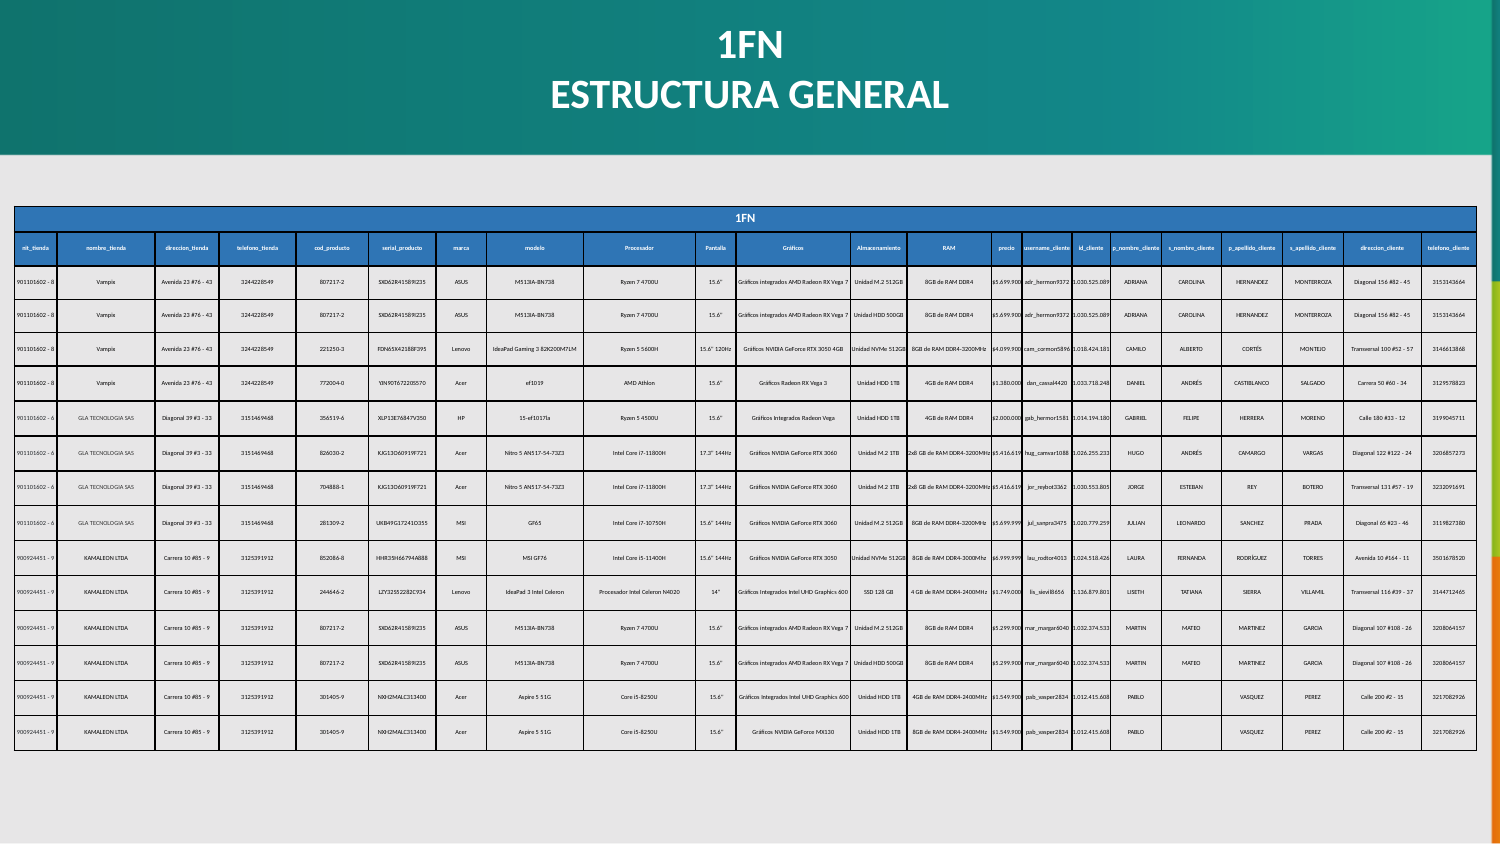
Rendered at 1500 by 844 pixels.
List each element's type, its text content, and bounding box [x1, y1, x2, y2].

table_cell Gráficos NVIDIA GeForce MX130 [737, 716, 850, 750]
table_cell SXD62R41589I235 [369, 646, 435, 680]
table_cell 900924451 - 9 [15, 541, 56, 575]
table_cell 8GB de RAM DDR4-3000Mhz [908, 541, 991, 575]
table_cell s_apellido_cliente [1283, 233, 1343, 265]
table_cell mar_margar6040 [1023, 646, 1071, 680]
table_cell 3125391912 [220, 611, 295, 645]
table_cell 1.024.518.426 [1073, 541, 1110, 575]
table_cell 900924451 - 9 [15, 576, 56, 610]
table_cell 3125391912 [220, 646, 295, 680]
table_cell serial_producto [369, 233, 435, 265]
table_cell VILLAMIL [1283, 576, 1343, 610]
table_cell direccion_tienda [156, 233, 218, 265]
table_cell 15.6" [696, 611, 735, 645]
table_cell 301405-9 [297, 681, 368, 715]
table_cell 807217-2 [297, 646, 368, 680]
table_cell 901101602 - 6 [15, 506, 56, 540]
table_cell 900924451 - 9 [15, 681, 56, 715]
table_cell Unidad M.2 1TB [851, 472, 906, 505]
table_cell Gráficos NVIDIA GeForce RTX 3050 [737, 541, 850, 575]
table_cell MSI [437, 506, 486, 540]
table_cell 704888-1 [297, 472, 368, 505]
table_cell 17.3" 144Hz [696, 472, 735, 505]
table_cell MONTERROZA [1283, 300, 1343, 332]
table_cell 3151469468 [220, 437, 295, 470]
table_cell Carrera 10 #85 - 9 [156, 646, 218, 680]
table_cell 1.032.374.533 [1073, 611, 1110, 645]
table_cell [1162, 716, 1221, 750]
table_cell 3199045711 [1422, 402, 1476, 435]
table_cell 901101602 - 8 [15, 267, 56, 299]
table_cell Nitro 5 AN517-54-73Z3 [487, 472, 583, 505]
table_cell GABRIEL [1111, 402, 1161, 435]
table_cell UKB49G17241O355 [369, 506, 435, 540]
table_cell XLP13E76847V350 [369, 402, 435, 435]
table_cell 900924451 - 9 [15, 716, 56, 750]
table_cell 807217-2 [297, 611, 368, 645]
table_cell $5.416.619 [992, 472, 1021, 505]
table_cell Gráficos integrados AMD Radeon RX Vega 7 [737, 611, 850, 645]
table_cell KJG13O60919F721 [369, 437, 435, 470]
table_cell 3119827380 [1422, 506, 1476, 540]
table_cell 8GB de RAM DDR4-2400MHz [908, 716, 991, 750]
table_cell nombre_tienda [58, 233, 154, 265]
table_cell 1.030.525.089 [1073, 300, 1110, 332]
table_cell SALGADO [1283, 367, 1343, 400]
table_cell precio [992, 233, 1021, 265]
table_cell 901101602 - 6 [15, 472, 56, 505]
table_cell 15.6" [696, 681, 735, 715]
table_cell HUGO [1111, 437, 1161, 470]
table_cell MARTINEZ [1222, 611, 1282, 645]
table_cell 3151469468 [220, 472, 295, 505]
table_cell Calle 200 #2 - 15 [1344, 681, 1421, 715]
table_cell Gráficos NVIDIA GeForce RTX 3060 [737, 506, 850, 540]
table_cell 8GB de RAM DDR4 [908, 267, 991, 299]
table_cell 3208064157 [1422, 646, 1476, 680]
table_cell LISETH [1111, 576, 1161, 610]
table_cell CAROLINA [1162, 300, 1221, 332]
table_cell 8GB de RAM DDR4 [908, 300, 991, 332]
table_cell Carrera 10 #85 - 9 [156, 576, 218, 610]
table_cell gab_hermor1581 [1023, 402, 1071, 435]
table_cell PEREZ [1283, 681, 1343, 715]
table_cell $5.699.999 [992, 506, 1021, 540]
table_cell ANDRÉS [1162, 437, 1221, 470]
table_cell HP [437, 402, 486, 435]
table_cell IdeaPad Gaming 3 82K200M7LM [487, 333, 583, 365]
table_cell KAMALEON LTDA [58, 611, 154, 645]
table_cell MARTIN [1111, 611, 1161, 645]
table_cell $5.416.619 [992, 437, 1021, 470]
table_cell 244646-2 [297, 576, 368, 610]
table_cell 1.030.553.805 [1073, 472, 1110, 505]
table_cell Unidad HDD 500GB [851, 300, 906, 332]
table_cell VASQUEZ [1222, 681, 1282, 715]
table_cell 3244228549 [220, 267, 295, 299]
table_cell 3146613868 [1422, 333, 1476, 365]
table_cell MORENO [1283, 402, 1343, 435]
table_cell $1.549.900 [992, 681, 1021, 715]
table_cell 901101602 - 6 [15, 437, 56, 470]
table_cell Acer [437, 472, 486, 505]
table_cell ASUS [437, 300, 486, 332]
table_cell PABLO [1111, 716, 1161, 750]
table_cell cod_producto [297, 233, 368, 265]
table_cell KAMALEON LTDA [58, 716, 154, 750]
table_cell 1.020.779.259 [1073, 506, 1110, 540]
table_cell CAROLINA [1162, 267, 1221, 299]
table_cell $1.749.000 [992, 576, 1021, 610]
table_cell 4 GB de RAM DDR4-2400MHz [908, 576, 991, 610]
table_cell GARCIA [1283, 611, 1343, 645]
table_cell YJN90T67220S570 [369, 367, 435, 400]
table_cell Diagonal 107 #108 - 26 [1344, 646, 1421, 680]
table_cell Avenida 23 #76 - 43 [156, 300, 218, 332]
table_cell telefono_cliente [1422, 233, 1476, 265]
table_cell s_nombre_cliente [1162, 233, 1221, 265]
text_box 1FN ESTRUCTURA GENERAL [474, 9, 1026, 125]
table_cell MSI GF76 [487, 541, 583, 575]
table_cell direccion_cliente [1344, 233, 1421, 265]
table_cell Carrera 10 #85 - 9 [156, 716, 218, 750]
table_cell CASTIBLANCO [1222, 367, 1282, 400]
table_cell REY [1222, 472, 1282, 505]
table_cell 3151469468 [220, 506, 295, 540]
table_cell adr_hermon9372 [1023, 300, 1071, 332]
table_cell Avenida 10 #164 - 11 [1344, 541, 1421, 575]
table_cell Intel Core i5-11400H [584, 541, 695, 575]
table_cell 3129578823 [1422, 367, 1476, 400]
table_cell Carrera 10 #85 - 9 [156, 681, 218, 715]
table_cell jul_sanpra3475 [1023, 506, 1071, 540]
table_cell $5.299.900 [992, 611, 1021, 645]
table_cell MSI [437, 541, 486, 575]
table_cell modelo [487, 233, 583, 265]
table_cell SXD62R41589I235 [369, 300, 435, 332]
table_cell $5.699.900 [992, 267, 1021, 299]
table_cell SANCHEZ [1222, 506, 1282, 540]
table_cell Almacenamiento [851, 233, 906, 265]
table_cell Gráficos Radeon RX Vega 3 [737, 367, 850, 400]
table_cell Intel Core i7-11800H [584, 472, 695, 505]
table_cell Ryzen 7 4700U [584, 300, 695, 332]
table_cell GLA TECNOLOGIA SAS [58, 402, 154, 435]
table_cell 3153143664 [1422, 300, 1476, 332]
table_cell GLA TECNOLOGIA SAS [58, 437, 154, 470]
table_cell Unidad HDD 1TB [851, 402, 906, 435]
table_cell nit_tienda [15, 233, 56, 265]
table_cell HERRERA [1222, 402, 1282, 435]
table_cell Acer [437, 437, 486, 470]
table_cell BOTERO [1283, 472, 1343, 505]
table_cell Core i5-8250U [584, 716, 695, 750]
table_cell 3217082926 [1422, 716, 1476, 750]
table_cell IdeaPad 3 Intel Celeron [487, 576, 583, 610]
table_cell 900924451 - 9 [15, 646, 56, 680]
table_cell Avenida 23 #76 - 43 [156, 333, 218, 365]
table_cell 4GB de RAM DDR4 [908, 367, 991, 400]
table_cell Gráficos Integrados Intel UHD Graphics 600 [737, 681, 850, 715]
table_cell RODRÍGUEZ [1222, 541, 1282, 575]
table_cell Diagonal 39 #3 - 33 [156, 437, 218, 470]
table_cell Unidad HDD 500GB [851, 646, 906, 680]
table_cell SSD 128 GB [851, 576, 906, 610]
table_cell Gráficos NVIDIA GeForce RTX 3060 [737, 472, 850, 505]
table_cell Ryzen 5 4500U [584, 402, 695, 435]
table_cell id_cliente [1073, 233, 1110, 265]
table_cell M513IA-BN738 [487, 300, 583, 332]
table_cell AMD Athlon [584, 367, 695, 400]
table_cell 8GB de RAM DDR4-3200MHz [908, 333, 991, 365]
table_cell KJG13O60919F721 [369, 472, 435, 505]
table_cell 301405-9 [297, 716, 368, 750]
table_cell 901101602 - 8 [15, 300, 56, 332]
table_cell 3144712465 [1422, 576, 1476, 610]
table_cell Unidad HDD 1TB [851, 367, 906, 400]
table_cell $6.999.999 [992, 541, 1021, 575]
table_cell PEREZ [1283, 716, 1343, 750]
table_cell SXD62R41589I235 [369, 267, 435, 299]
table_cell 807217-2 [297, 267, 368, 299]
table_cell lau_rodtor4013 [1023, 541, 1071, 575]
table_cell telefono_tienda [220, 233, 295, 265]
table_cell p_nombre_cliente [1111, 233, 1161, 265]
table_cell Intel Core i7-11800H [584, 437, 695, 470]
table_cell jor_reybot3362 [1023, 472, 1071, 505]
table_cell 3501678520 [1422, 541, 1476, 575]
table_cell DANIEL [1111, 367, 1161, 400]
table_cell ASUS [437, 611, 486, 645]
table_cell KAMALEON LTDA [58, 646, 154, 680]
table_cell Diagonal 39 #3 - 33 [156, 402, 218, 435]
table_cell FERNANDA [1162, 541, 1221, 575]
table_cell Procesador [584, 233, 695, 265]
table_cell Vampix [58, 300, 154, 332]
table_cell 1.018.424.181 [1073, 333, 1110, 365]
table_cell 356519-6 [297, 402, 368, 435]
table_cell $1.549.900 [992, 716, 1021, 750]
table_cell Carrera 10 #85 - 9 [156, 541, 218, 575]
table_cell Nitro 5 AN517-54-73Z3 [487, 437, 583, 470]
table_cell Gráficos integrados AMD Radeon RX Vega 7 [737, 300, 850, 332]
table_cell ef1019 [487, 367, 583, 400]
table_cell ASUS [437, 646, 486, 680]
table_cell LZY32S52282C934 [369, 576, 435, 610]
table_cell Procesador Intel Celeron N4020 [584, 576, 695, 610]
table_cell Diagonal 156 #82 - 45 [1344, 300, 1421, 332]
table_cell GARCIA [1283, 646, 1343, 680]
table_cell Gráficos NVIDIA GeForce RTX 3050 4GB [737, 333, 850, 365]
table_cell 8GB de RAM DDR4 [908, 646, 991, 680]
table_cell NXH2MALC313400 [369, 716, 435, 750]
table_cell KAMALEON LTDA [58, 541, 154, 575]
table_cell 1.014.194.180 [1073, 402, 1110, 435]
table_cell 901101602 - 8 [15, 333, 56, 365]
table_cell Gráficos integrados AMD Radeon RX Vega 7 [737, 646, 850, 680]
table_cell 3244228549 [220, 333, 295, 365]
table_cell Ryzen 5 5600H [584, 333, 695, 365]
table_cell CAMARGO [1222, 437, 1282, 470]
table_cell adr_hermon9372 [1023, 267, 1071, 299]
table_cell M513IA-BN738 [487, 646, 583, 680]
table_cell RAM [908, 233, 991, 265]
table_cell 901101602 - 8 [15, 367, 56, 400]
table_cell 826030-2 [297, 437, 368, 470]
table_cell Avenida 23 #76 - 43 [156, 367, 218, 400]
table_cell Unidad HDD 1TB [851, 716, 906, 750]
table_cell 14" [696, 576, 735, 610]
table_cell SXD62R41589I235 [369, 611, 435, 645]
table_cell PABLO [1111, 681, 1161, 715]
table_cell hug_camvar1088 [1023, 437, 1071, 470]
table_cell MARTIN [1111, 646, 1161, 680]
table_cell NXH2MALC313400 [369, 681, 435, 715]
table_cell $4.099.900 [992, 333, 1021, 365]
table_cell JORGE [1111, 472, 1161, 505]
table_cell 3232091691 [1422, 472, 1476, 505]
table_cell 1.012.415.608 [1073, 681, 1110, 715]
table_cell 1.033.718.248 [1073, 367, 1110, 400]
table_cell pab_vasper2834 [1023, 716, 1071, 750]
table_cell CORTÉS [1222, 333, 1282, 365]
table_cell 1.012.415.608 [1073, 716, 1110, 750]
table_cell Unidad M.2 512GB [851, 506, 906, 540]
table_cell FELIPE [1162, 402, 1221, 435]
table_cell Gráficos NVIDIA GeForce RTX 3060 [737, 437, 850, 470]
table_cell Transversal 116 #39 - 37 [1344, 576, 1421, 610]
table_cell 1.030.525.089 [1073, 267, 1110, 299]
table_cell Acer [437, 367, 486, 400]
table_cell Unidad M.2 512GB [851, 267, 906, 299]
table_cell Calle 180 #33 - 12 [1344, 402, 1421, 435]
table_cell 17.3" 144Hz [696, 437, 735, 470]
table_cell 15.6" 144Hz [696, 541, 735, 575]
table_cell Core i5-8250U [584, 681, 695, 715]
table_cell dan_cassal4420 [1023, 367, 1071, 400]
table_cell Carrera 50 #60 - 34 [1344, 367, 1421, 400]
table_cell Aspire 5 51G [487, 681, 583, 715]
table_cell Acer [437, 681, 486, 715]
table_cell Gráficos Integrados Radeon Vega [737, 402, 850, 435]
table_cell ESTEBAN [1162, 472, 1221, 505]
table_cell KAMALEON LTDA [58, 681, 154, 715]
table_cell Ryzen 7 4700U [584, 611, 695, 645]
table_cell p_apellido_cliente [1222, 233, 1282, 265]
table_cell Lenovo [437, 333, 486, 365]
table_cell cam_cormon5896 [1023, 333, 1071, 365]
table_cell LEONARDO [1162, 506, 1221, 540]
table_cell Acer [437, 716, 486, 750]
table_cell 15.6" 144Hz [696, 506, 735, 540]
table_cell $5.299.900 [992, 646, 1021, 680]
table_cell 4GB de RAM DDR4-2400MHz [908, 681, 991, 715]
table_cell ASUS [437, 267, 486, 299]
table_cell M513IA-BN738 [487, 611, 583, 645]
table_cell HHR35H66794A888 [369, 541, 435, 575]
table_cell 3151469468 [220, 402, 295, 435]
table_cell Aspire 5 51G [487, 716, 583, 750]
table_cell ALBERTO [1162, 333, 1221, 365]
table_cell MONTERROZA [1283, 267, 1343, 299]
table_cell PRADA [1283, 506, 1343, 540]
table_cell LAURA [1111, 541, 1161, 575]
picture [0, 0, 1500, 844]
table_cell Gráficos integrados AMD Radeon RX Vega 7 [737, 267, 850, 299]
table_cell MONTEJO [1283, 333, 1343, 365]
table_cell $2.000.000 [992, 402, 1021, 435]
table_cell Transversal 100 #52 - 57 [1344, 333, 1421, 365]
table_cell ANDRÉS [1162, 367, 1221, 400]
table_cell pab_vasper2834 [1023, 681, 1071, 715]
table_cell VARGAS [1283, 437, 1343, 470]
table_cell Gráficos Integrados Intel UHD Graphics 600 [737, 576, 850, 610]
table_cell 15.6" [696, 367, 735, 400]
table_cell Pantalla [696, 233, 735, 265]
table_cell KAMALEON LTDA [58, 576, 154, 610]
table_cell Diagonal 39 #3 - 33 [156, 506, 218, 540]
table_cell Unidad M.2 512GB [851, 611, 906, 645]
table_cell GF65 [487, 506, 583, 540]
table_cell 15.6" [696, 300, 735, 332]
table_cell 15.6" [696, 646, 735, 680]
table_cell 1.136.879.801 [1073, 576, 1110, 610]
table_cell Diagonal 107 #108 - 26 [1344, 611, 1421, 645]
table_cell 3153143664 [1422, 267, 1476, 299]
table_cell 3125391912 [220, 716, 295, 750]
table_cell 807217-2 [297, 300, 368, 332]
table_cell 3244228549 [220, 367, 295, 400]
table_cell 1.026.255.233 [1073, 437, 1110, 470]
table_cell 3125391912 [220, 541, 295, 575]
table_cell MATEO [1162, 646, 1221, 680]
table_cell ADRIANA [1111, 300, 1161, 332]
table_cell 772004-0 [297, 367, 368, 400]
table_cell TATIANA [1162, 576, 1221, 610]
table_cell GLA TECNOLOGIA SAS [58, 506, 154, 540]
table_cell 2x8 GB de RAM DDR4-3200MHz [908, 472, 991, 505]
table_cell Unidad M.2 1TB [851, 437, 906, 470]
table_cell 15.6" [696, 267, 735, 299]
table_cell 3208064157 [1422, 611, 1476, 645]
table_cell ADRIANA [1111, 267, 1161, 299]
table_cell 8GB de RAM DDR4 [908, 611, 991, 645]
table_cell $1.380.000 [992, 367, 1021, 400]
table_cell Diagonal 122 #122 - 24 [1344, 437, 1421, 470]
table_cell 852086-8 [297, 541, 368, 575]
table_cell [1162, 681, 1221, 715]
table_cell 3217082926 [1422, 681, 1476, 715]
table_cell 2x8 GB de RAM DDR4-3200MHz [908, 437, 991, 470]
table_cell Carrera 10 #85 - 9 [156, 611, 218, 645]
table_cell Vampix [58, 333, 154, 365]
table_cell SIERRA [1222, 576, 1282, 610]
table_cell 3244228549 [220, 300, 295, 332]
table_cell Ryzen 7 4700U [584, 646, 695, 680]
table_header 1FN [15, 207, 1476, 231]
table_cell GLA TECNOLOGIA SAS [58, 472, 154, 505]
table_cell lis_sievil8656 [1023, 576, 1071, 610]
table_cell 900924451 - 9 [15, 611, 56, 645]
table_cell Vampix [58, 367, 154, 400]
table_cell Ryzen 7 4700U [584, 267, 695, 299]
table_cell TORRES [1283, 541, 1343, 575]
table_cell 15.6" [696, 716, 735, 750]
table_cell marca [437, 233, 486, 265]
table_cell Diagonal 39 #3 - 33 [156, 472, 218, 505]
table_cell CAMILO [1111, 333, 1161, 365]
table_cell username_cliente [1023, 233, 1071, 265]
table_cell 3125391912 [220, 681, 295, 715]
table_cell Intel Core i7-10750H [584, 506, 695, 540]
table_cell MARTINEZ [1222, 646, 1282, 680]
table_cell Transversal 131 #57 - 19 [1344, 472, 1421, 505]
table_cell JULIAN [1111, 506, 1161, 540]
table_cell $5.699.900 [992, 300, 1021, 332]
table_cell 8GB de RAM DDR4-3200MHz [908, 506, 991, 540]
table_cell 15-ef1017la [487, 402, 583, 435]
table_cell HERNANDEZ [1222, 267, 1282, 299]
table_cell 221250-3 [297, 333, 368, 365]
table_cell 281309-2 [297, 506, 368, 540]
table_cell 4GB de RAM DDR4 [908, 402, 991, 435]
table_cell Lenovo [437, 576, 486, 610]
table_cell Unidad NVMe 512GB [851, 333, 906, 365]
table_cell 15.6" [696, 402, 735, 435]
table_cell Calle 200 #2 - 15 [1344, 716, 1421, 750]
table_cell MATEO [1162, 611, 1221, 645]
table_cell 1.032.374.533 [1073, 646, 1110, 680]
table_cell 901101602 - 6 [15, 402, 56, 435]
table_cell Unidad NVMe 512GB [851, 541, 906, 575]
table_cell 15.6" 120Hz [696, 333, 735, 365]
table_cell Diagonal 156 #82 - 45 [1344, 267, 1421, 299]
table_cell Unidad HDD 1TB [851, 681, 906, 715]
table_cell VASQUEZ [1222, 716, 1282, 750]
table_cell 3125391912 [220, 576, 295, 610]
table_cell Vampix [58, 267, 154, 299]
table_cell Diagonal 65 #23 - 46 [1344, 506, 1421, 540]
table_cell M513IA-BN738 [487, 267, 583, 299]
table_cell Gráficos [737, 233, 850, 265]
table_cell FDN65X42188F395 [369, 333, 435, 365]
table_cell 3206857273 [1422, 437, 1476, 470]
table_cell mar_margar6040 [1023, 611, 1071, 645]
table_cell HERNANDEZ [1222, 300, 1282, 332]
table_cell Avenida 23 #76 - 43 [156, 267, 218, 299]
